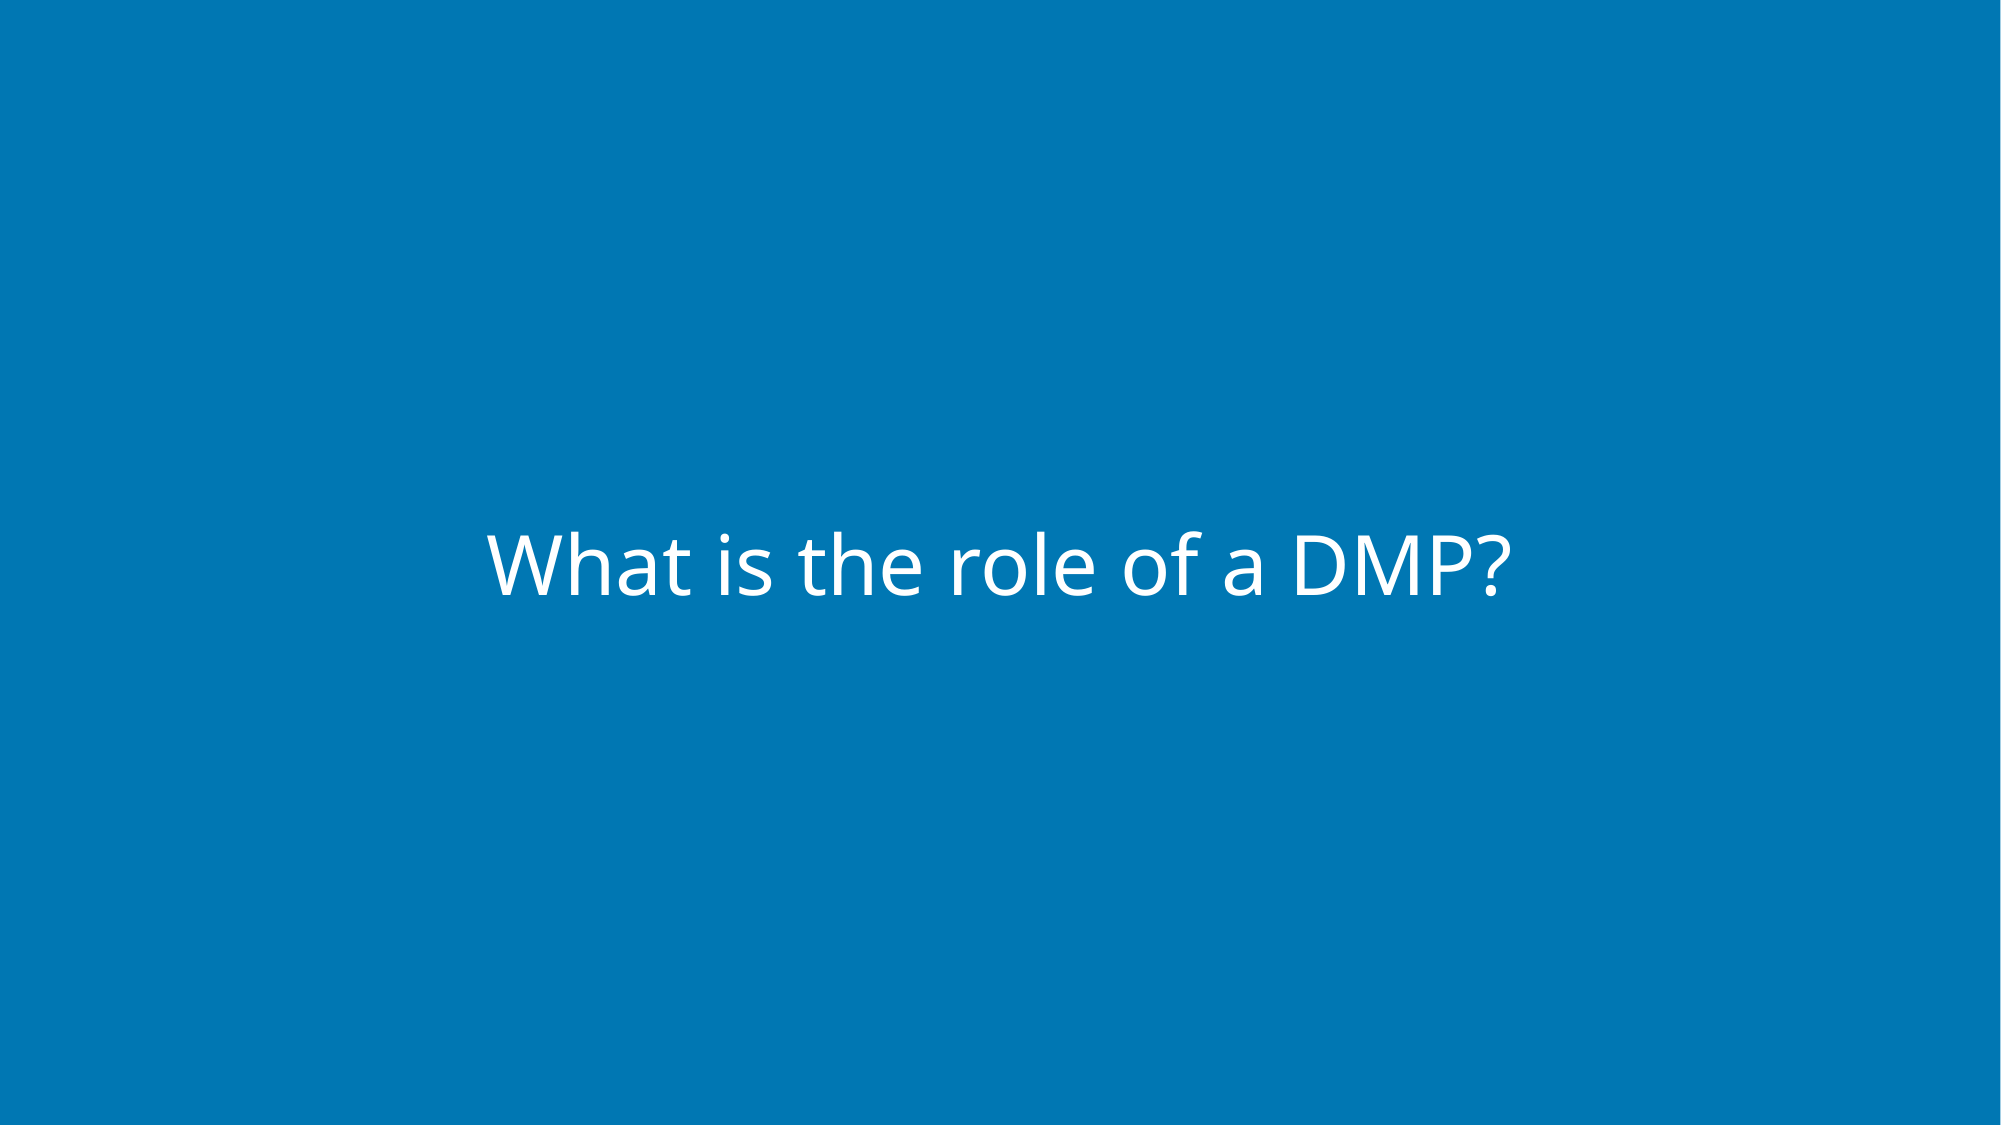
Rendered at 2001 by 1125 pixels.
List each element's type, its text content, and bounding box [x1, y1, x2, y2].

list What is the role of a DMP? [72, 72, 1928, 1053]
